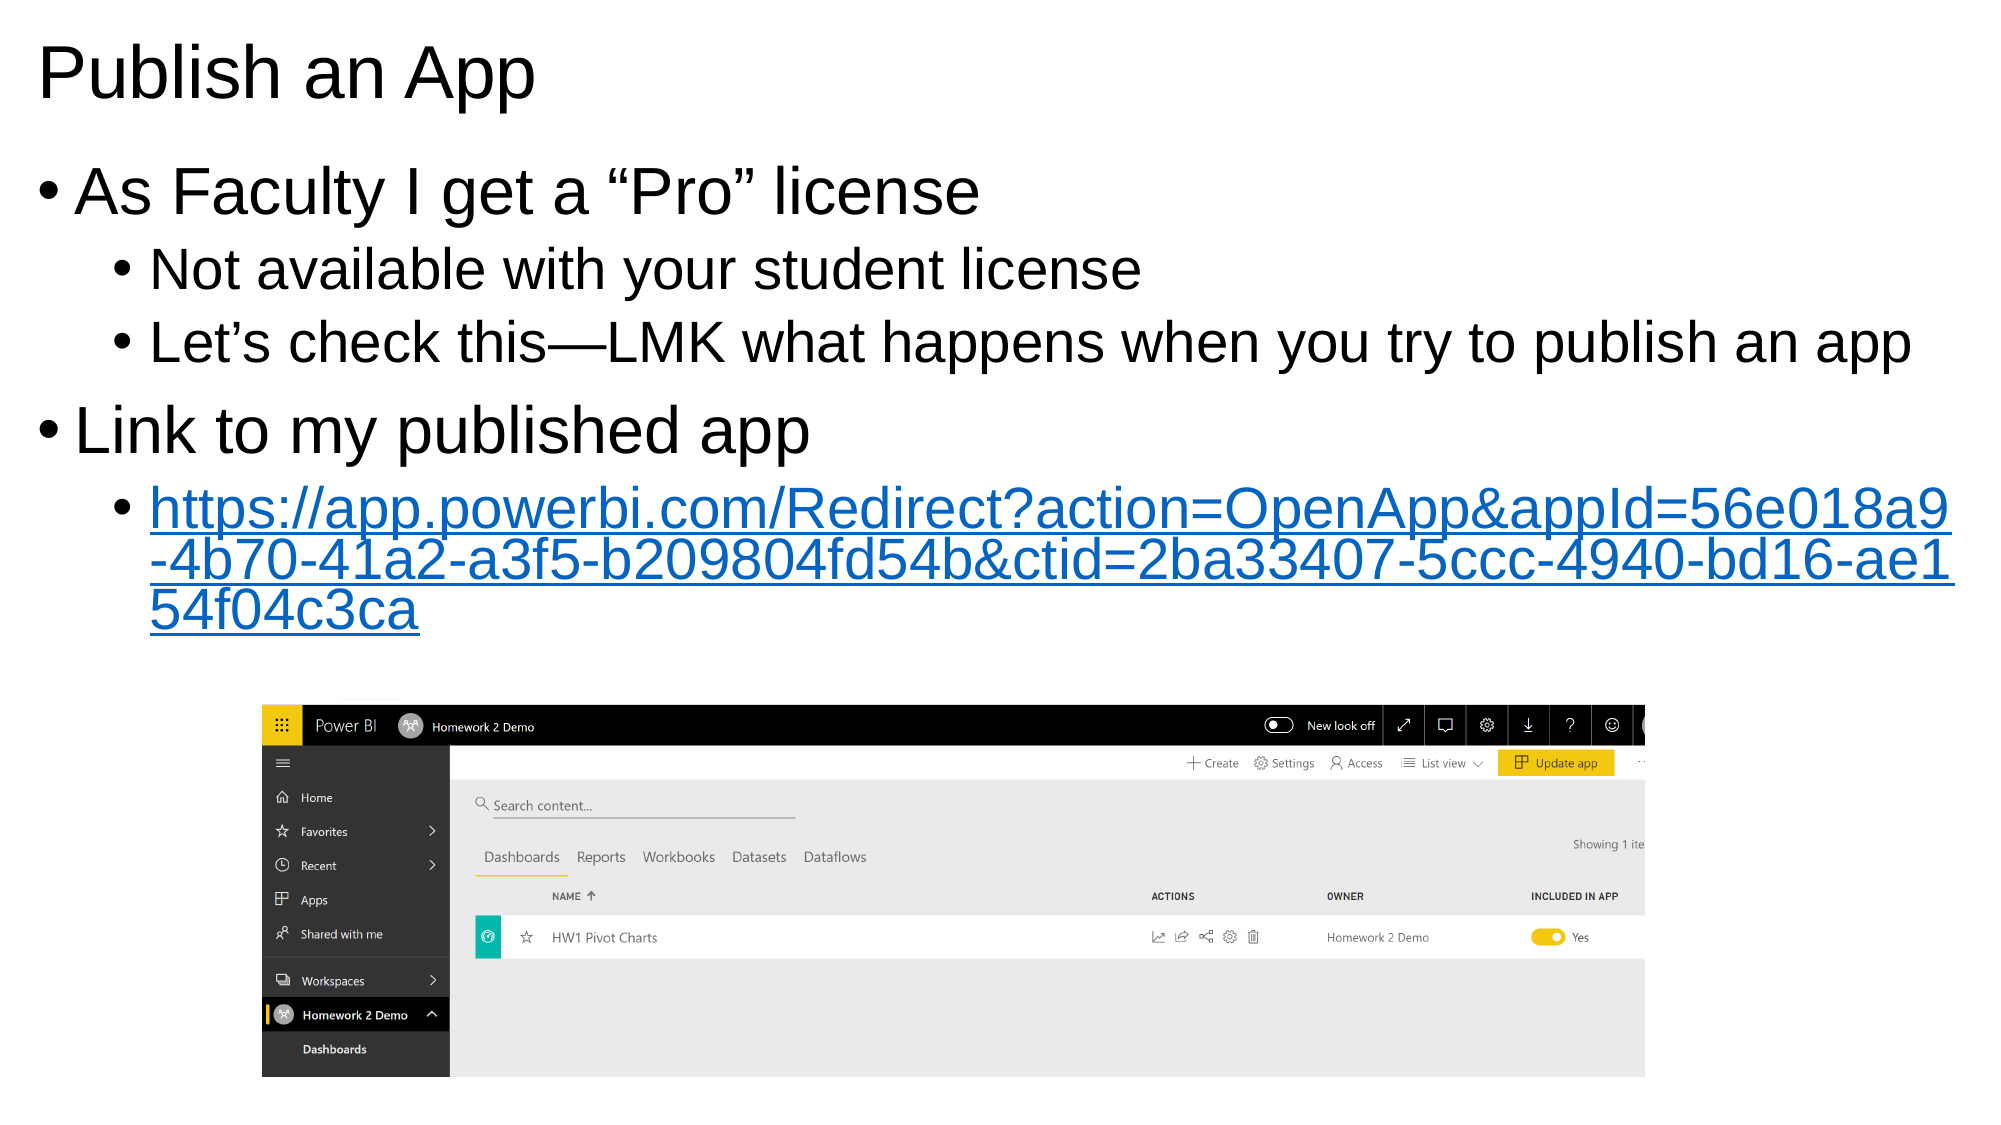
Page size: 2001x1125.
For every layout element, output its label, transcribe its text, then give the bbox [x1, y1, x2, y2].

picture [262, 698, 1645, 1077]
title Publish an App [22, 25, 1978, 123]
list As Faculty I get a “Pro” license Not available with your student license Let’s check this—LMK what happens when you try to publish an app Link to my published app https://app.powerbi.com/Redirect?action=OpenApp&appId=56e018a9-4b70-41a2-a3f5-b209804fd54b&ctid=2ba33407-5ccc-4940-bd16-ae154f04c3ca [22, 149, 1978, 1100]
